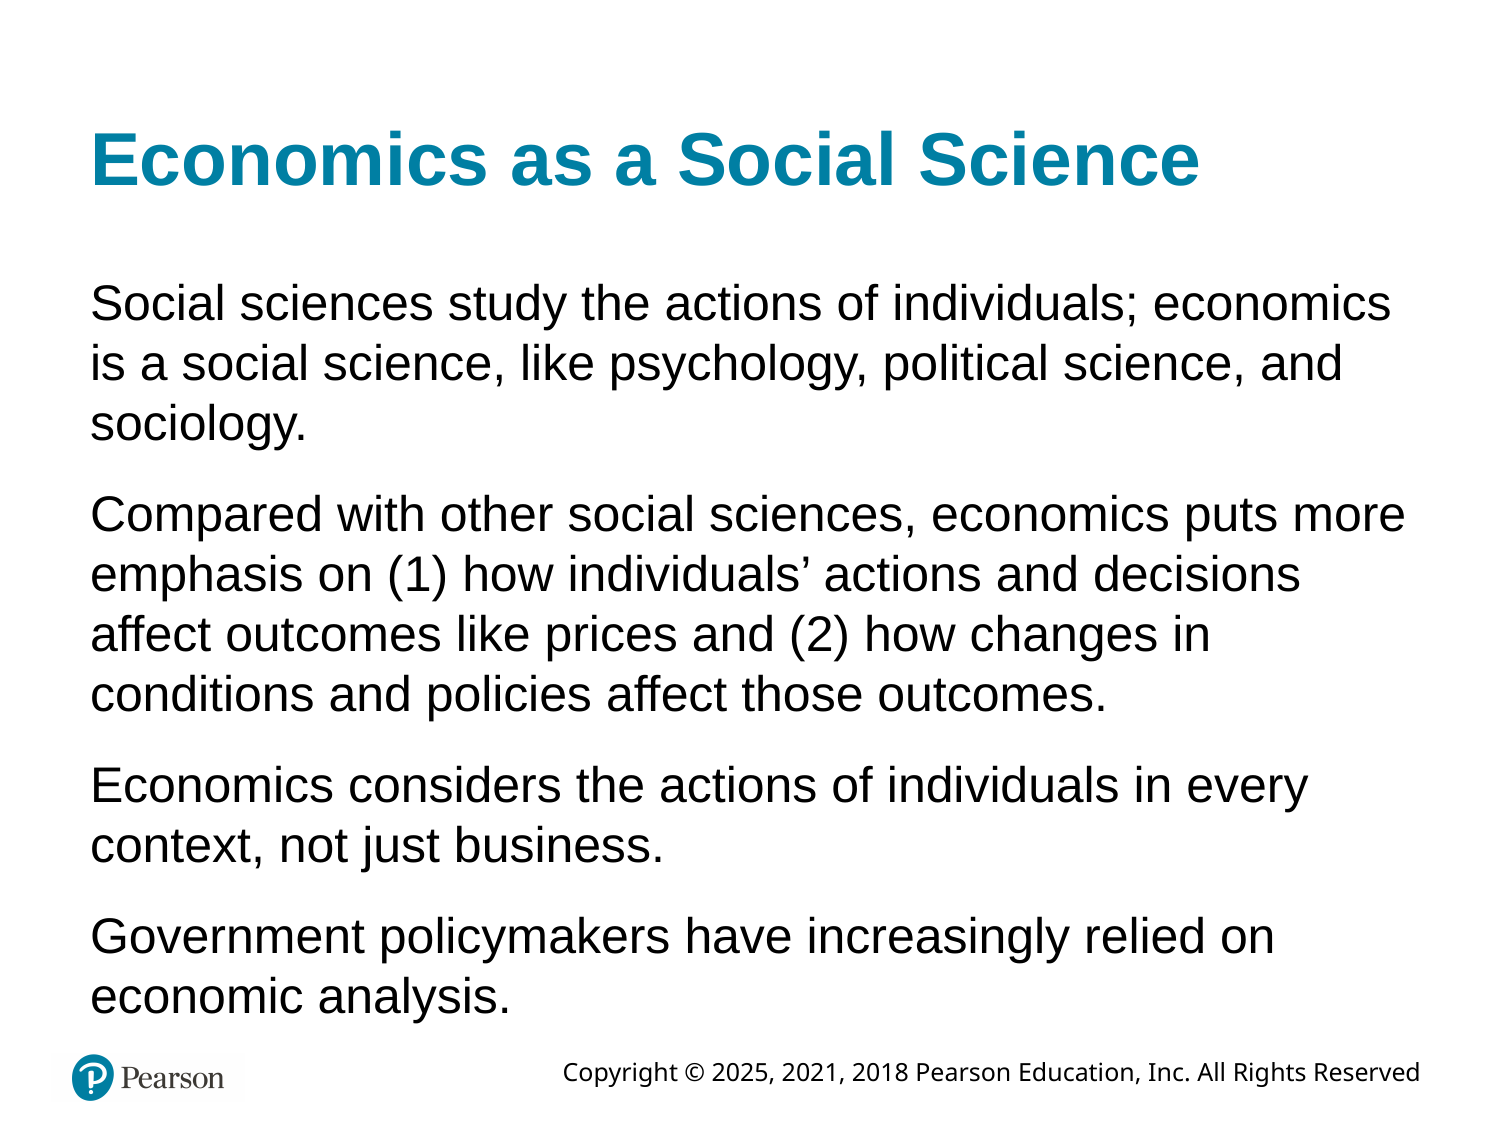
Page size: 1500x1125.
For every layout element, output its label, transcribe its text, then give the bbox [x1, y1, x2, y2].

list Social sciences study the actions of individuals; economics is a social science, like psychology, political science, and sociology. Compared with other social sciences, economics puts more emphasis on (1) how individuals’ actions and decisions affect outcomes like prices and (2) how changes in conditions and policies affect those outcomes. Economics considers the actions of individuals in every context, not just business. Government policymakers have increasingly relied on economic analysis. [75, 255, 1424, 1035]
picture [51, 1053, 245, 1102]
title Economics as a Social Science [75, 35, 1425, 216]
